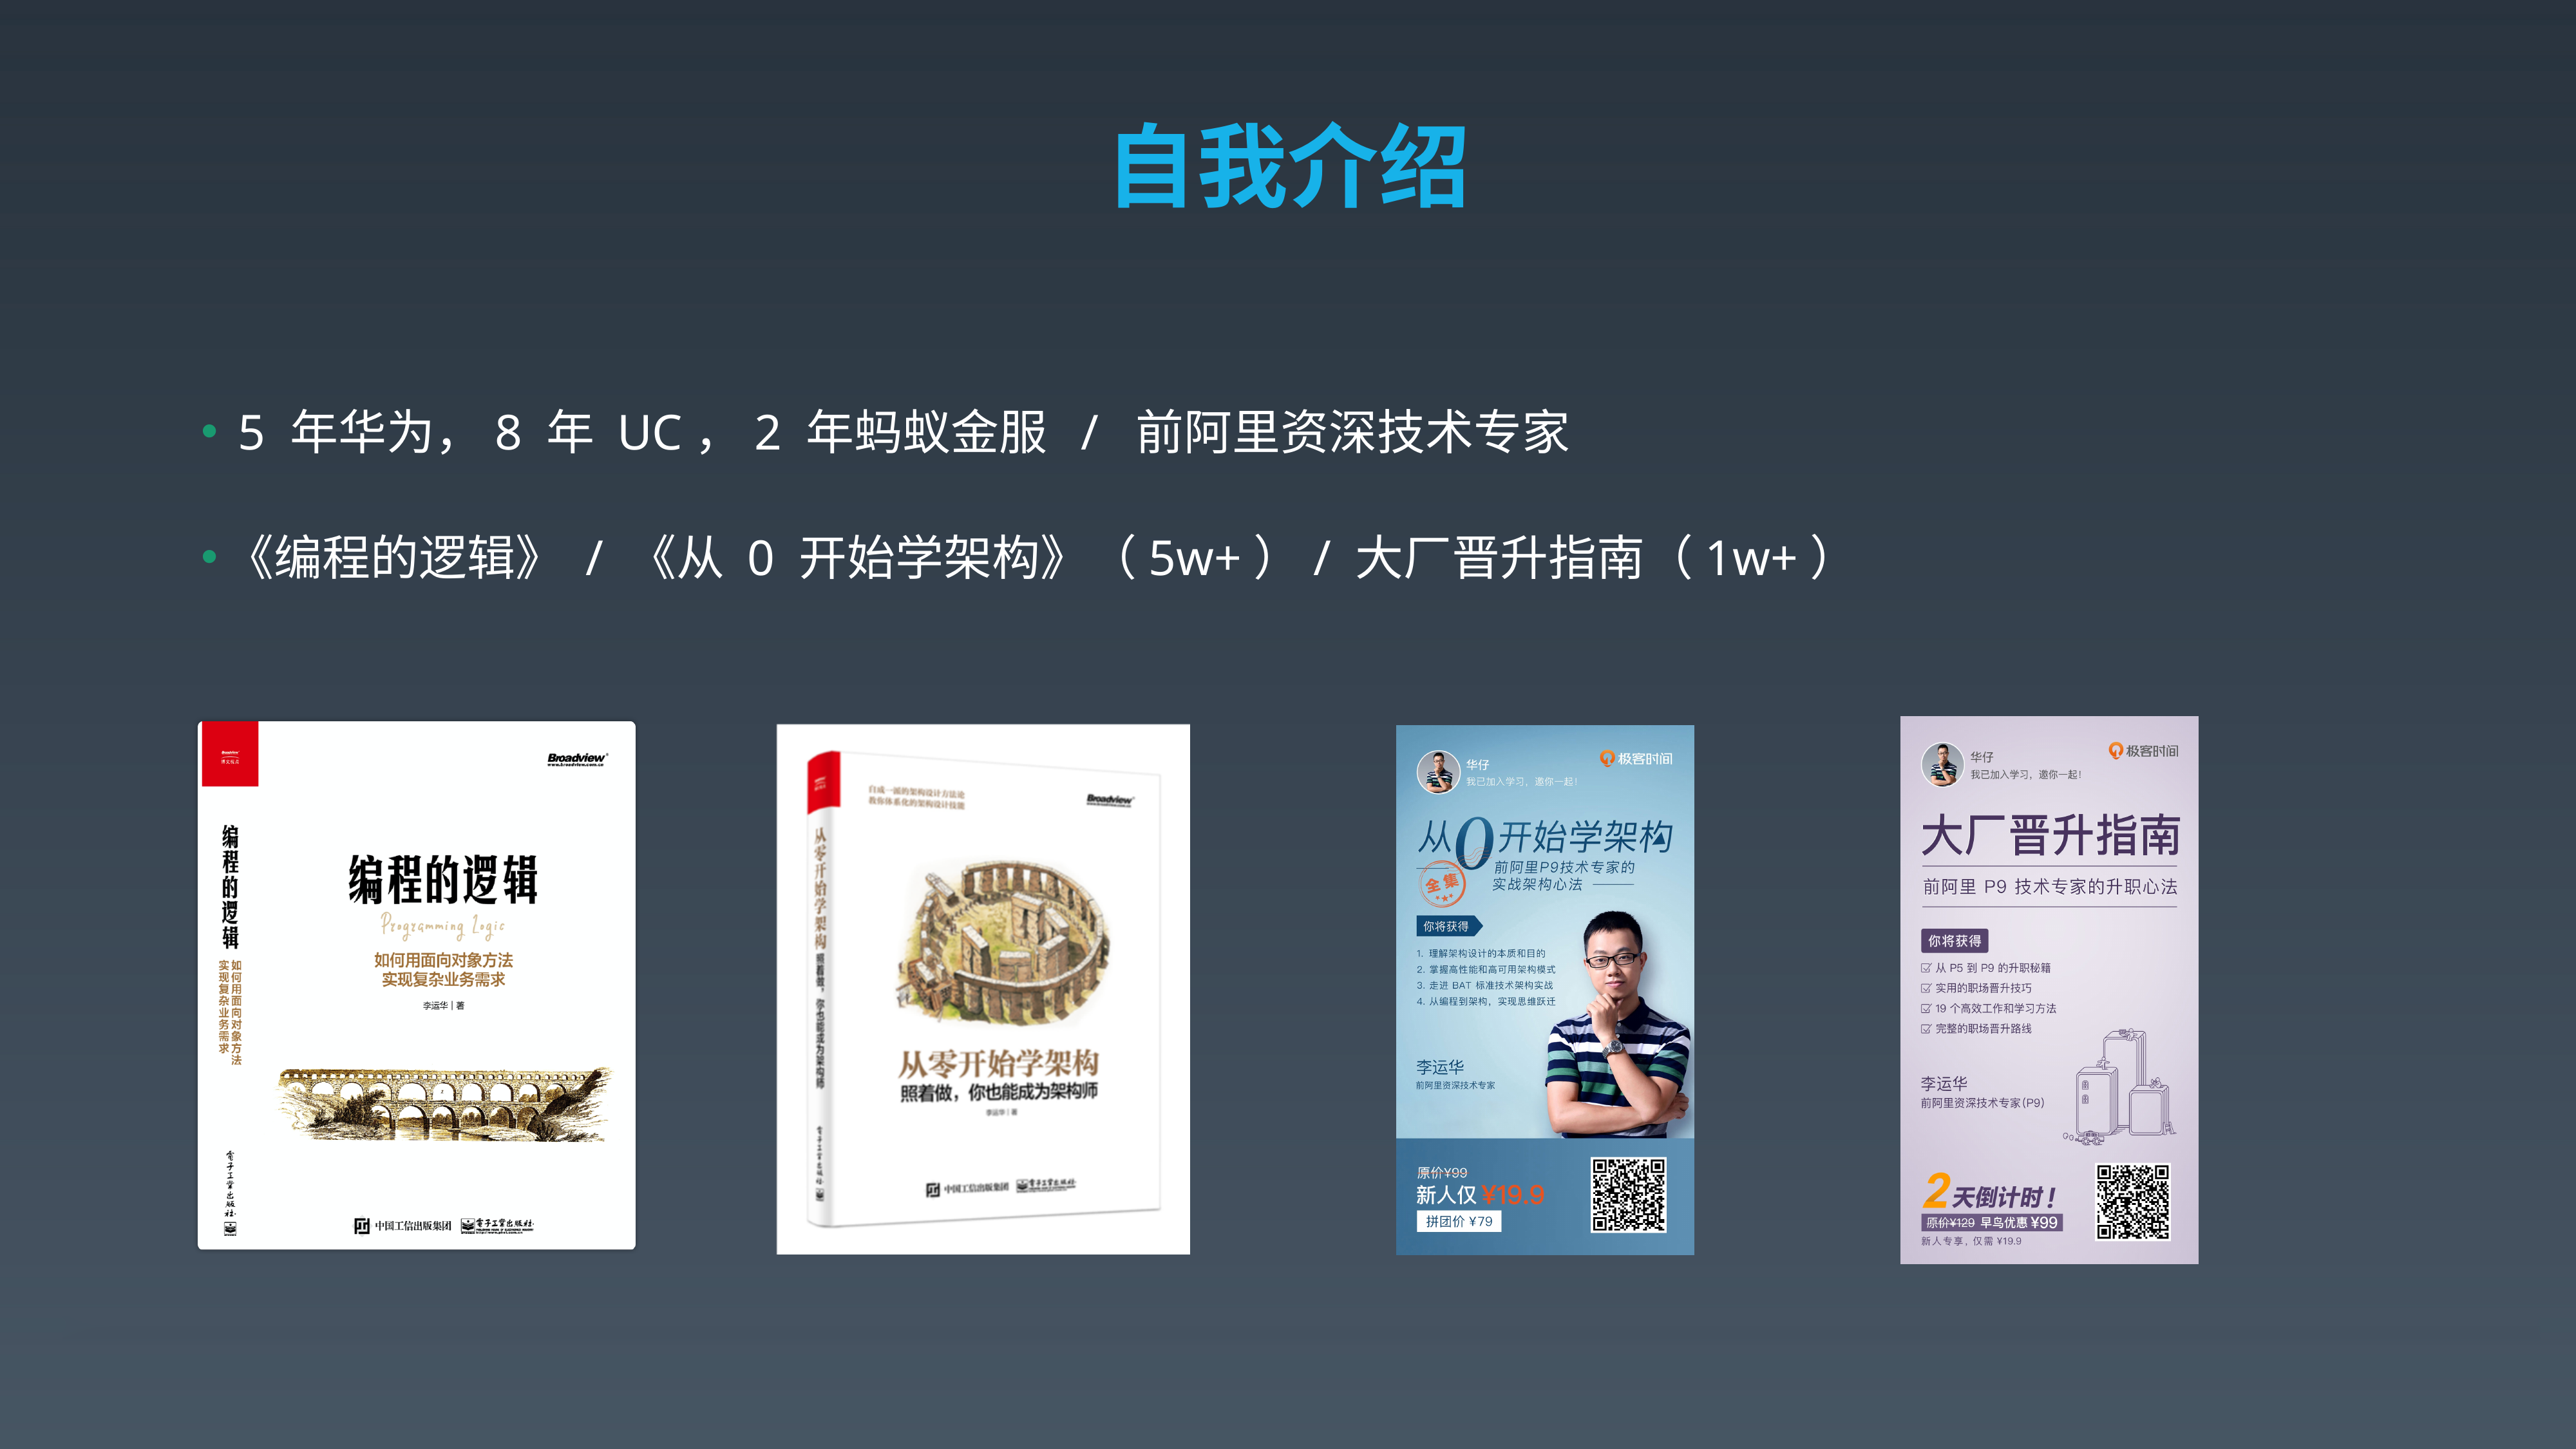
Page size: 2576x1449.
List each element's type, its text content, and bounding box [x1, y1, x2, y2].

text_box 5 年华为，8 年 UC，2 年蚂蚁金服 / 前阿里资深技术专家 《编程的逻辑》 / 《从 0 开始学架构》（5w+）/ 大厂晋升指南（1w+） [179, 338, 2050, 628]
picture [0, 0, 2576, 1449]
text_box 自我介绍 [260, 103, 2316, 242]
